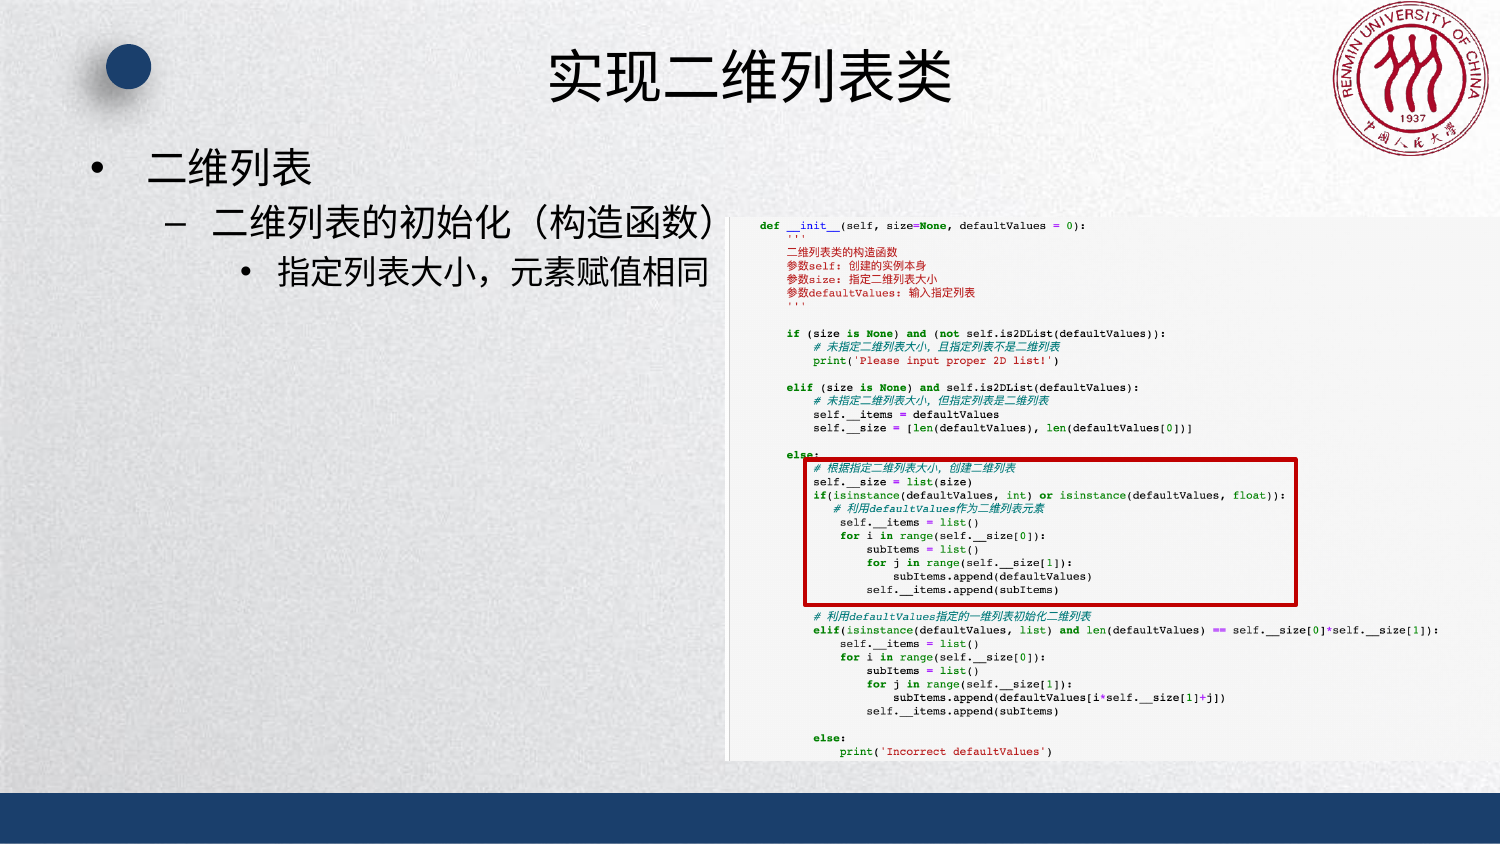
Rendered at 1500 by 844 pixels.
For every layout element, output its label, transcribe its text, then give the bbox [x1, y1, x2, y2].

list 二维列表 二维列表的初始化（构造函数） 指定列表大小，元素赋值相同 [75, 134, 1445, 522]
picture [0, 0, 1500, 793]
title 实现二维列表类 [75, 33, 1425, 116]
